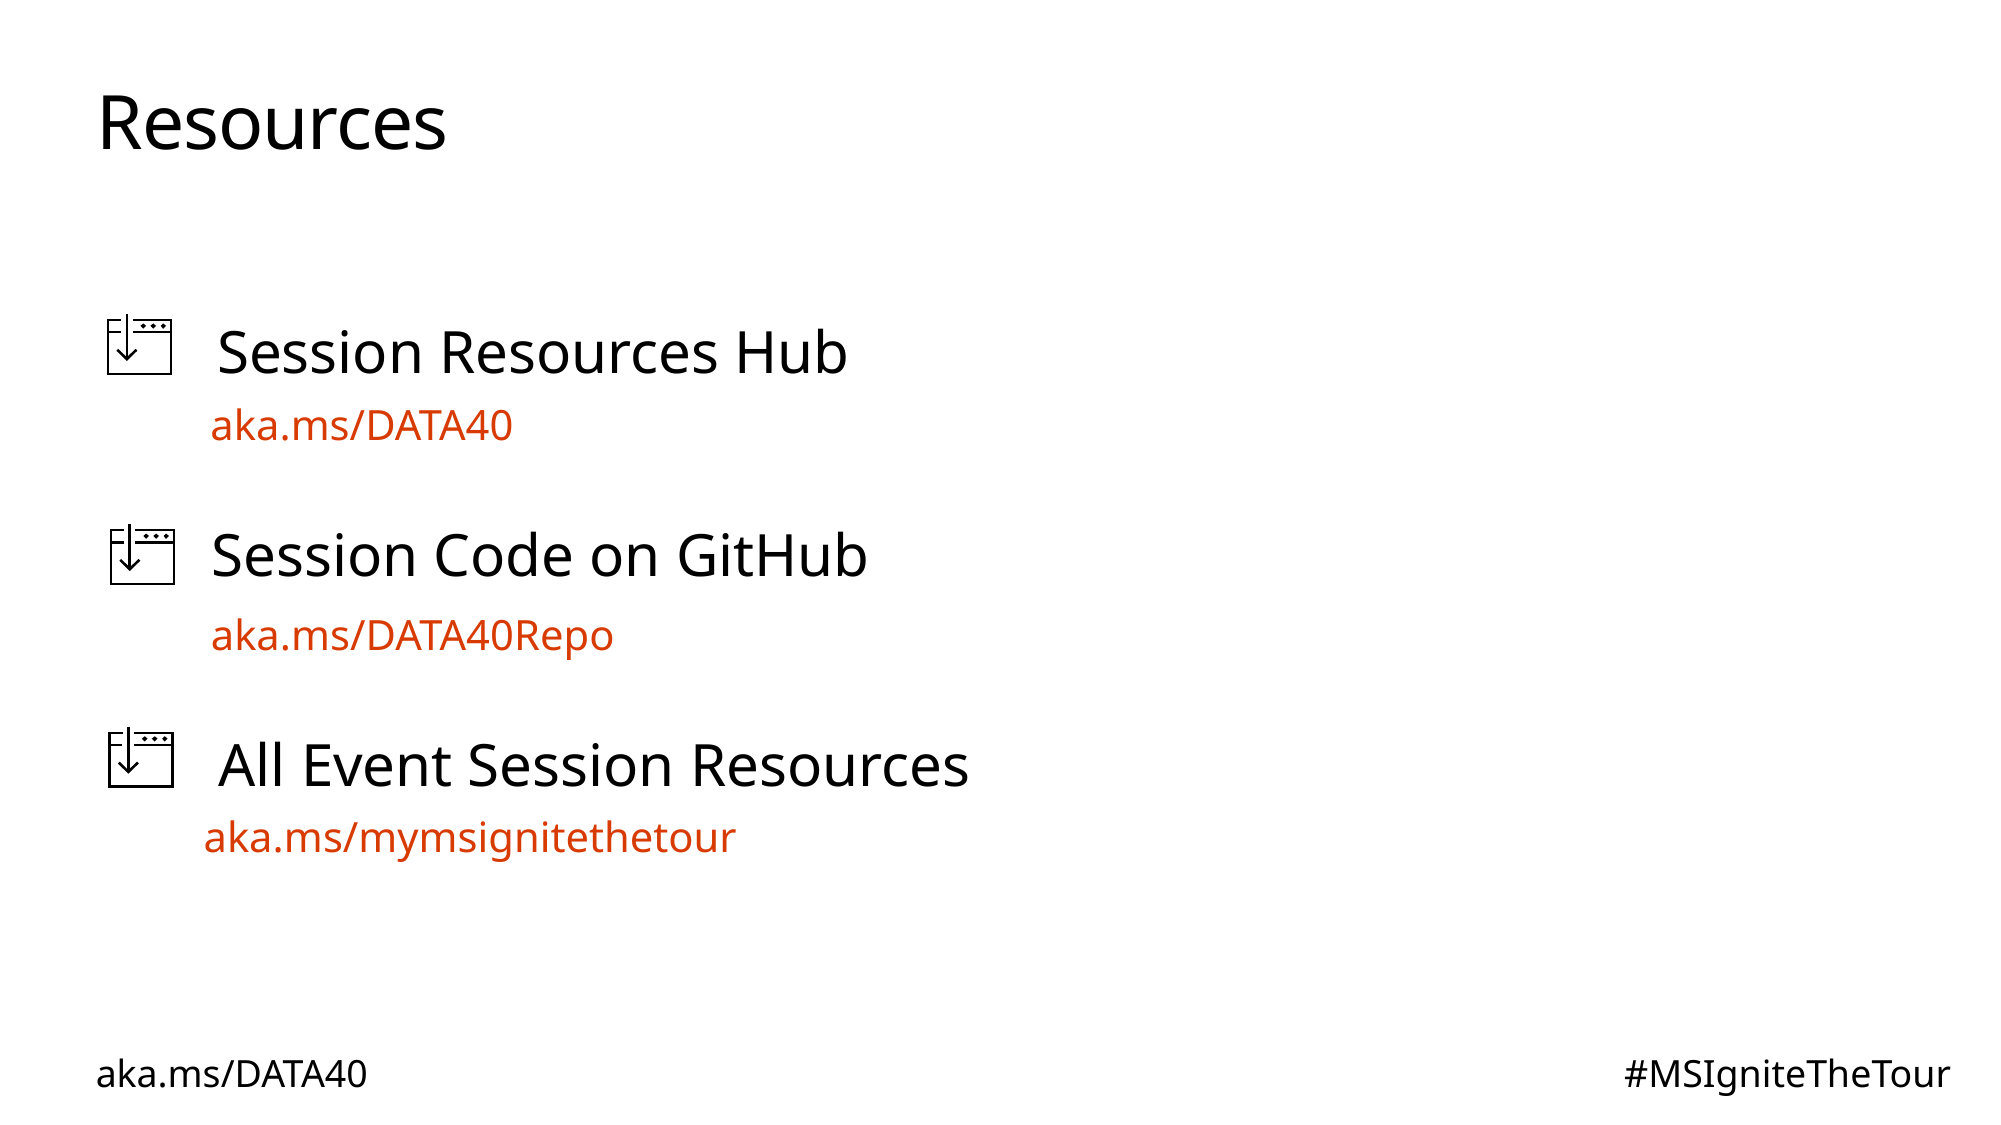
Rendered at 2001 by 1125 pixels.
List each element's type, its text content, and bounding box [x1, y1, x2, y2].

text_box [109, 726, 173, 787]
text_box [110, 523, 175, 584]
title Resources [96, 75, 1904, 166]
text_box aka.ms/mymsignitethetour [203, 811, 737, 862]
text_box Session Code on GitHub [174, 518, 1982, 589]
text_box [108, 313, 172, 374]
text_box aka.ms/DATA40Repo [210, 608, 615, 659]
text_box aka.ms/DATA40 [210, 398, 514, 449]
text_box Session Resources Hub [171, 314, 1979, 385]
text_box All Event Session Resources [172, 727, 1981, 798]
